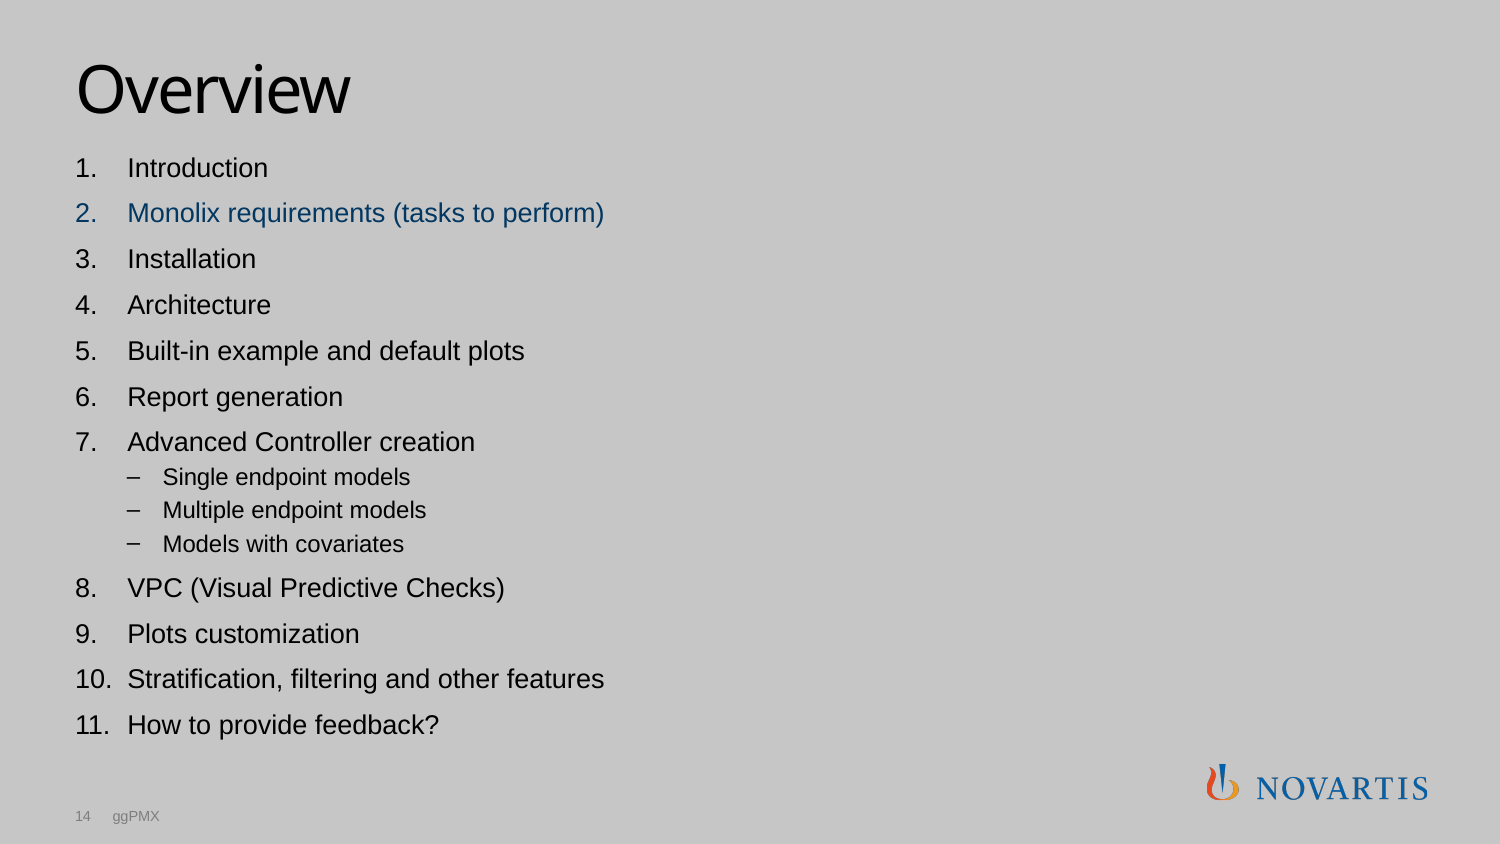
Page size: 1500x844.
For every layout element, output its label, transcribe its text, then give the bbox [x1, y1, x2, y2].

picture [1204, 761, 1430, 803]
list Introduction Monolix requirements (tasks to perform) Installation Architecture Built-in example and default plots Report generation Advanced Controller creation Single endpoint models Multiple endpoint models Models with covariates VPC (Visual Predictive Checks) Plots customization Stratification, filtering and other features How to provide feedback? [75, 150, 1229, 743]
footer ggPMX [113, 806, 735, 844]
title Overview [75, 56, 1425, 214]
slide_number 14 [75, 806, 113, 844]
